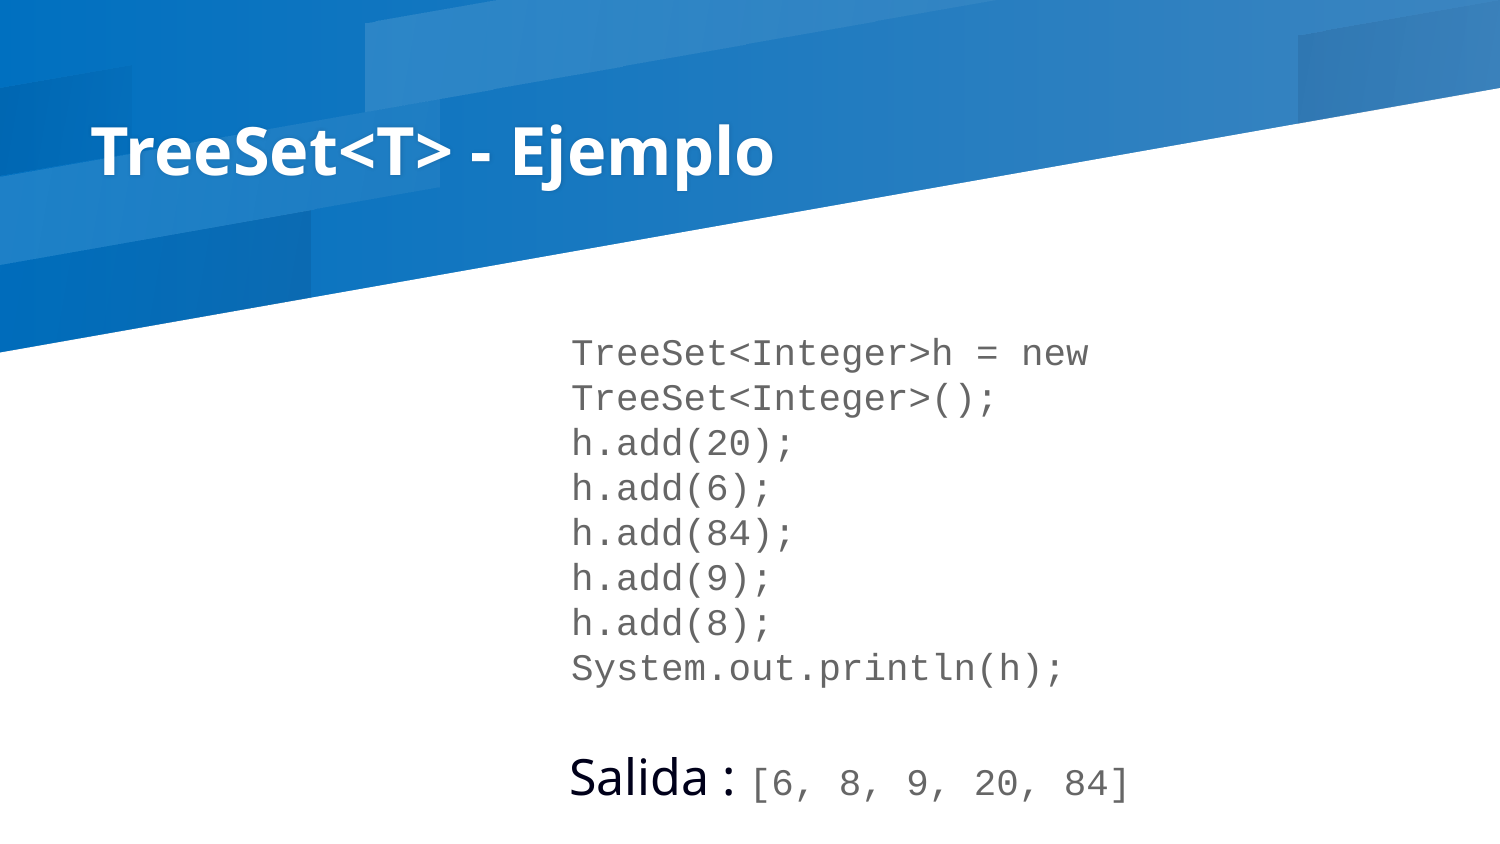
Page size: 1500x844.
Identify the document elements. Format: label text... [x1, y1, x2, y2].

title TreeSet<T> - Ejemplo [75, 0, 975, 298]
list TreeSet<Integer>h = new TreeSet<Integer>(); h.add(20); h.add(6); h.add(84); h.add(9); h.add(8); System.out.println(h); Salida : [6, 8, 9, 20, 84] [525, 313, 1425, 767]
